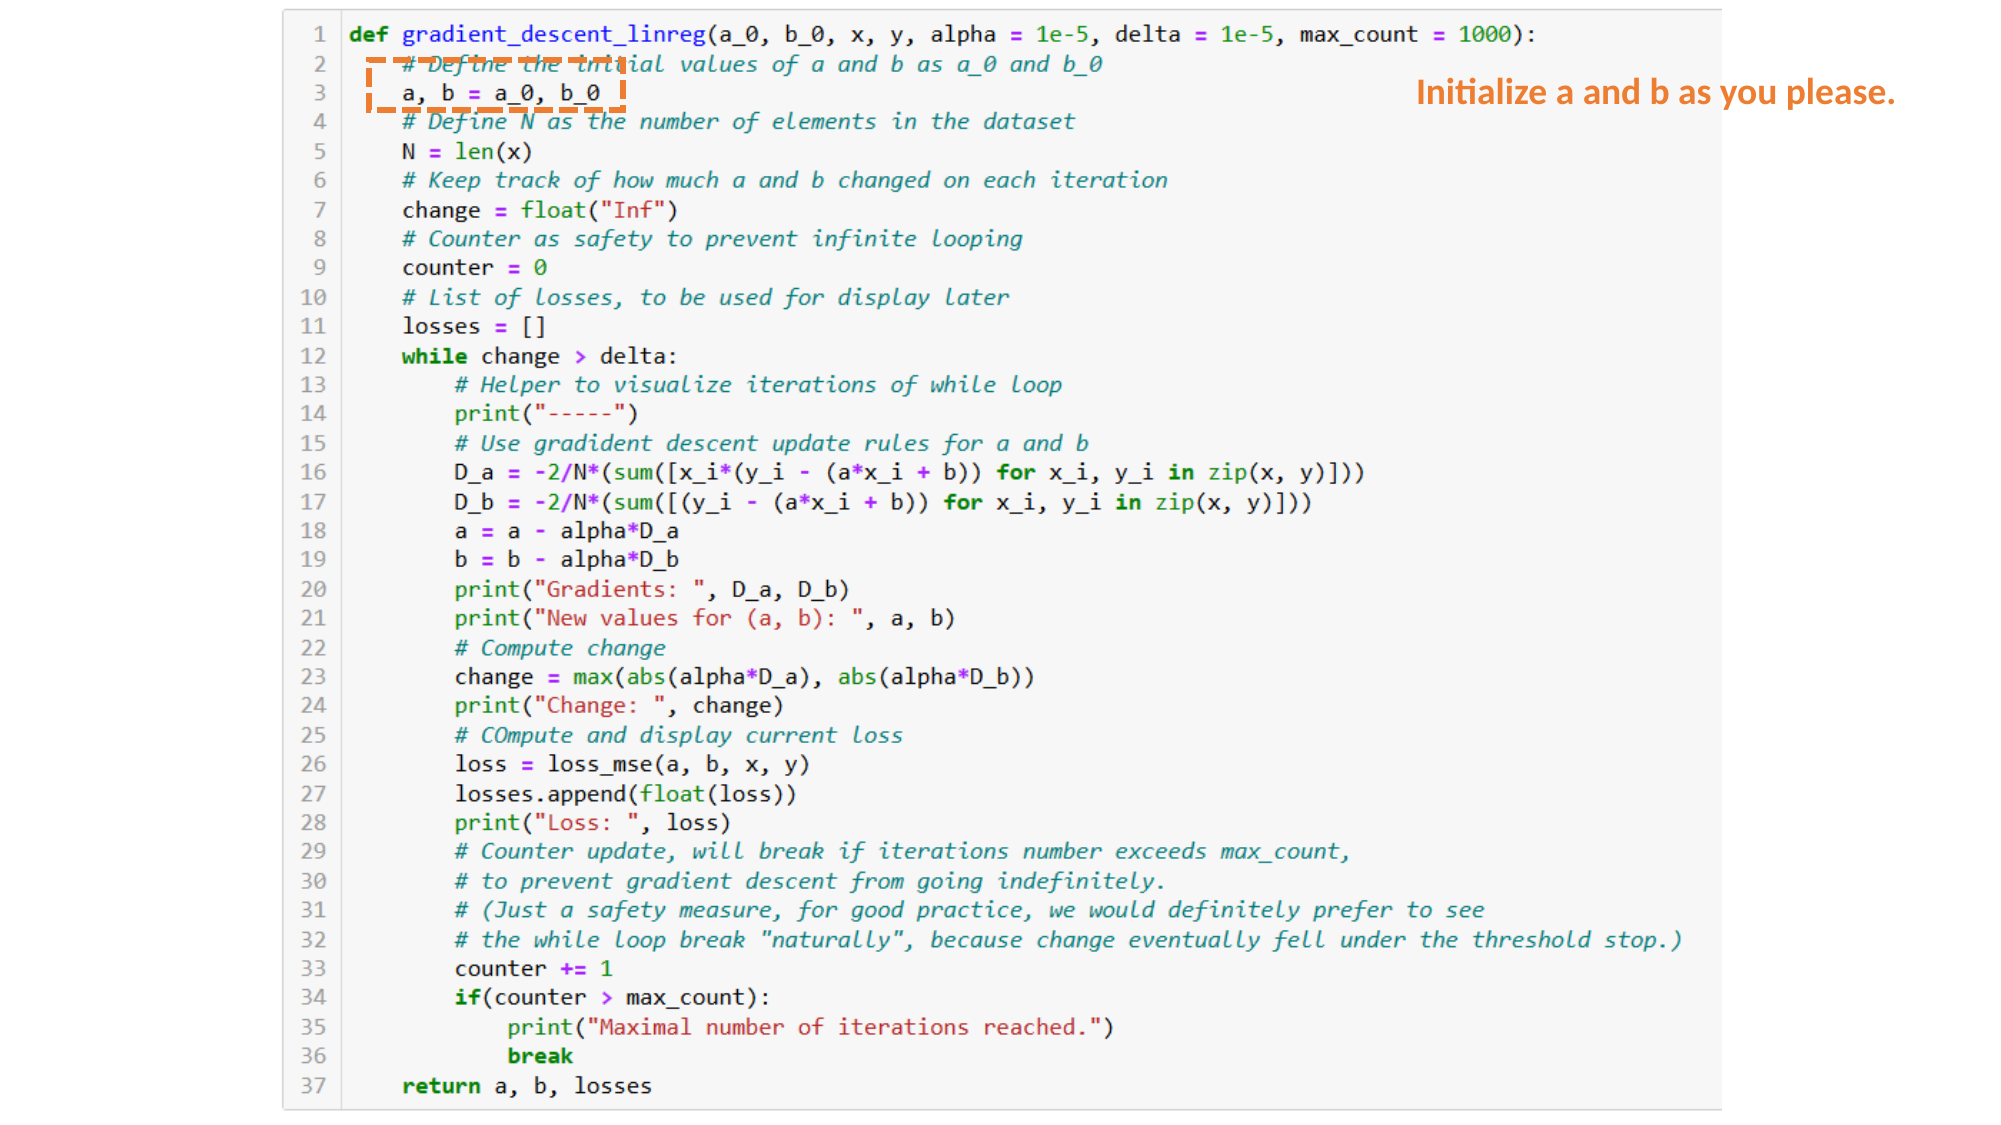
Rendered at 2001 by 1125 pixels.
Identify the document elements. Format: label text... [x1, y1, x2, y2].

text_box Initialize a and b as you please. [1722, 60, 1932, 120]
picture [277, 0, 1722, 1125]
